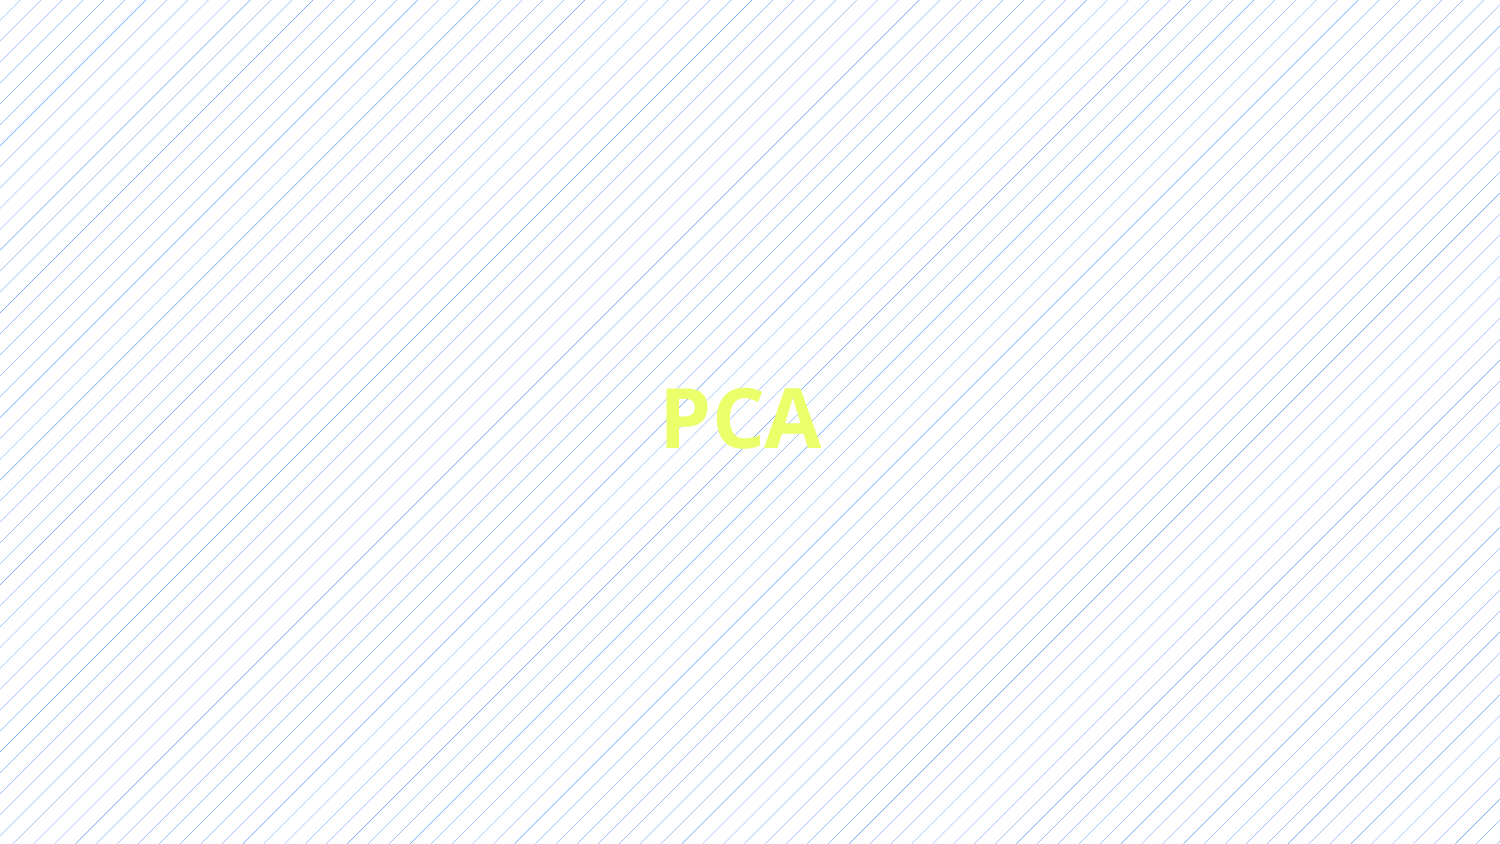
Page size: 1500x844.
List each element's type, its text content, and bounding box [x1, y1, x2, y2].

text_box PCA [167, 361, 1315, 482]
